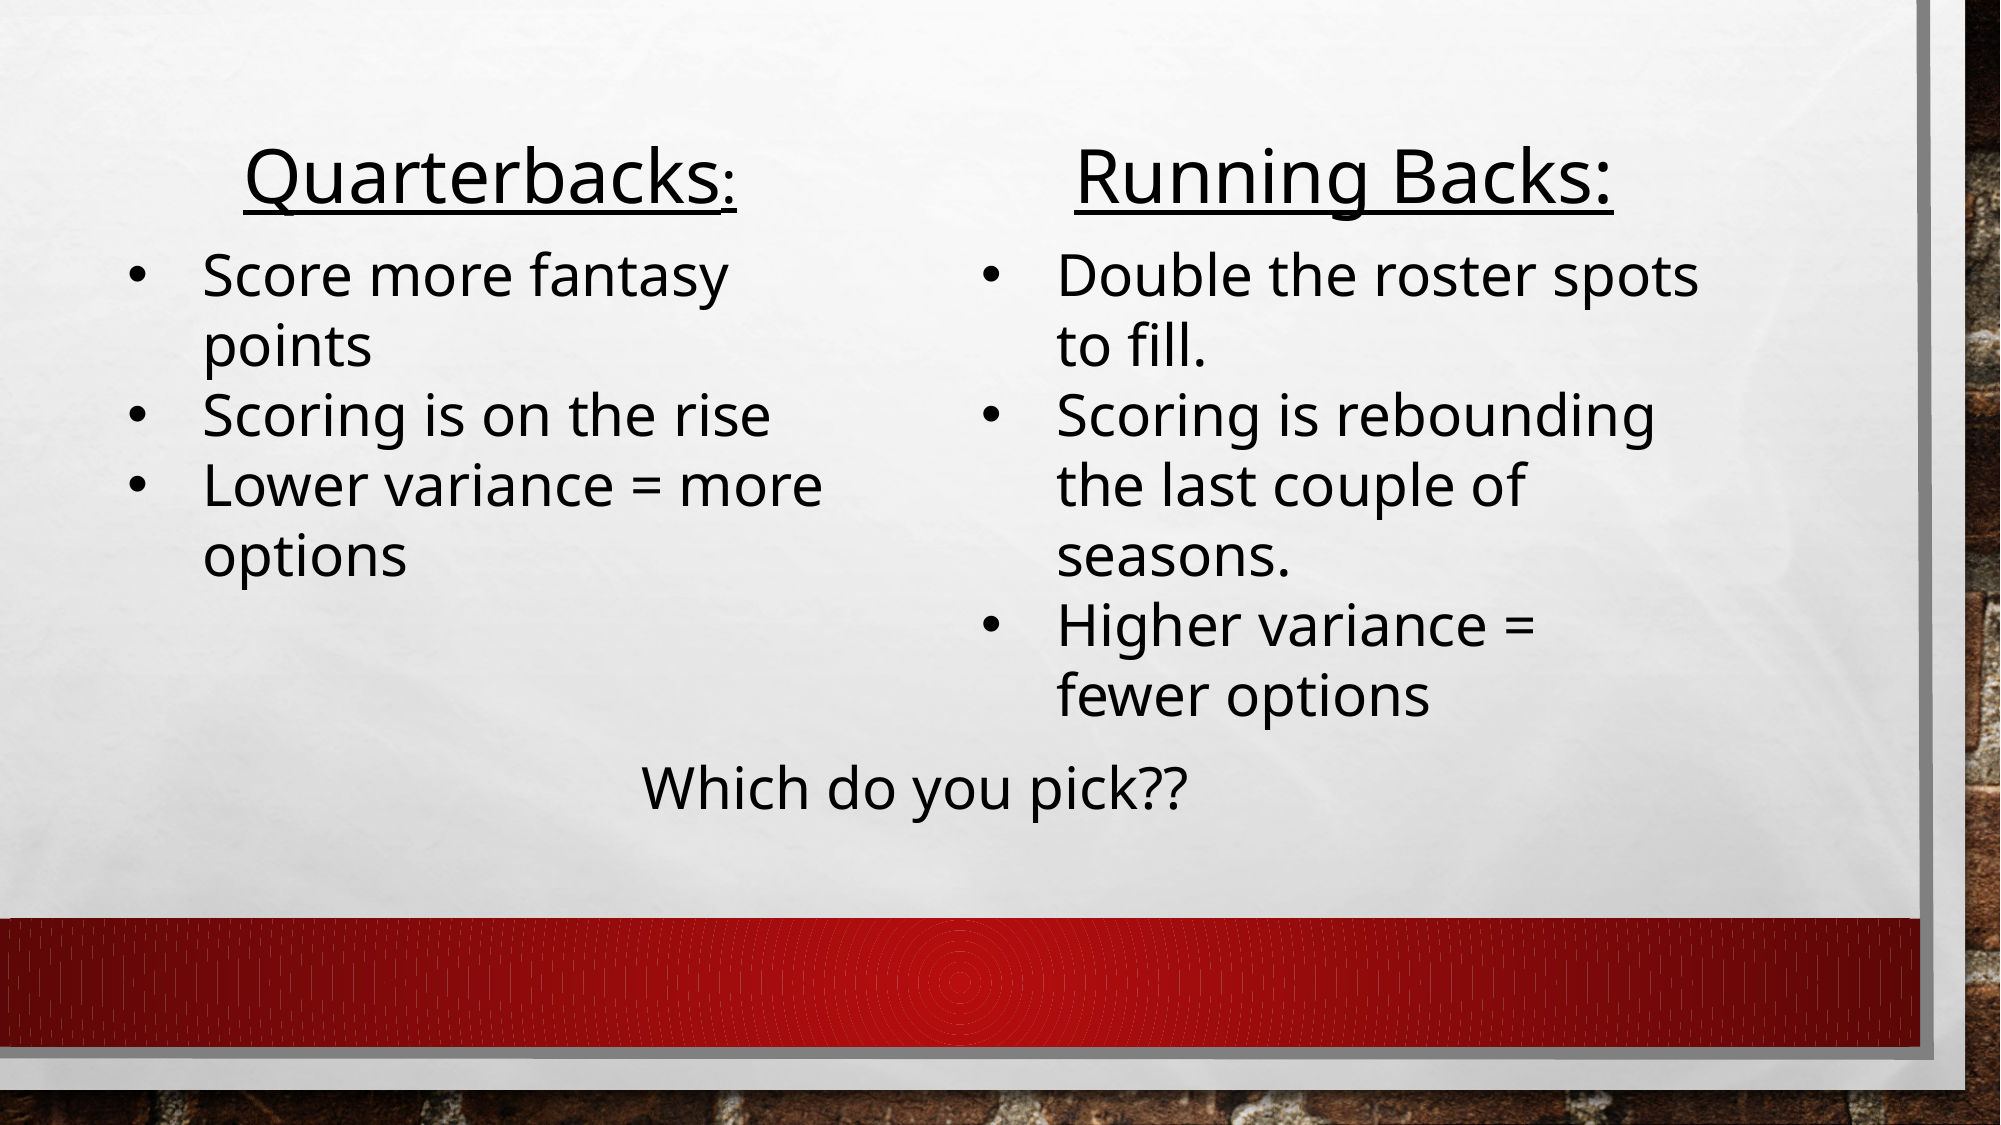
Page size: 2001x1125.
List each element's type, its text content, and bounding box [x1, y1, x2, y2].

text_box Quarterbacks: [228, 121, 752, 227]
text_box Double the roster spots to fill. Scoring is rebounding the last couple of seasons. Higher variance = fewer options [966, 230, 1722, 806]
text_box Score more fantasy points Scoring is on the rise Lower variance = more options [112, 230, 868, 666]
picture [0, 0, 2000, 1125]
text_box Which do you pick?? [627, 743, 1204, 829]
text_box Running Backs: [1059, 121, 1629, 227]
